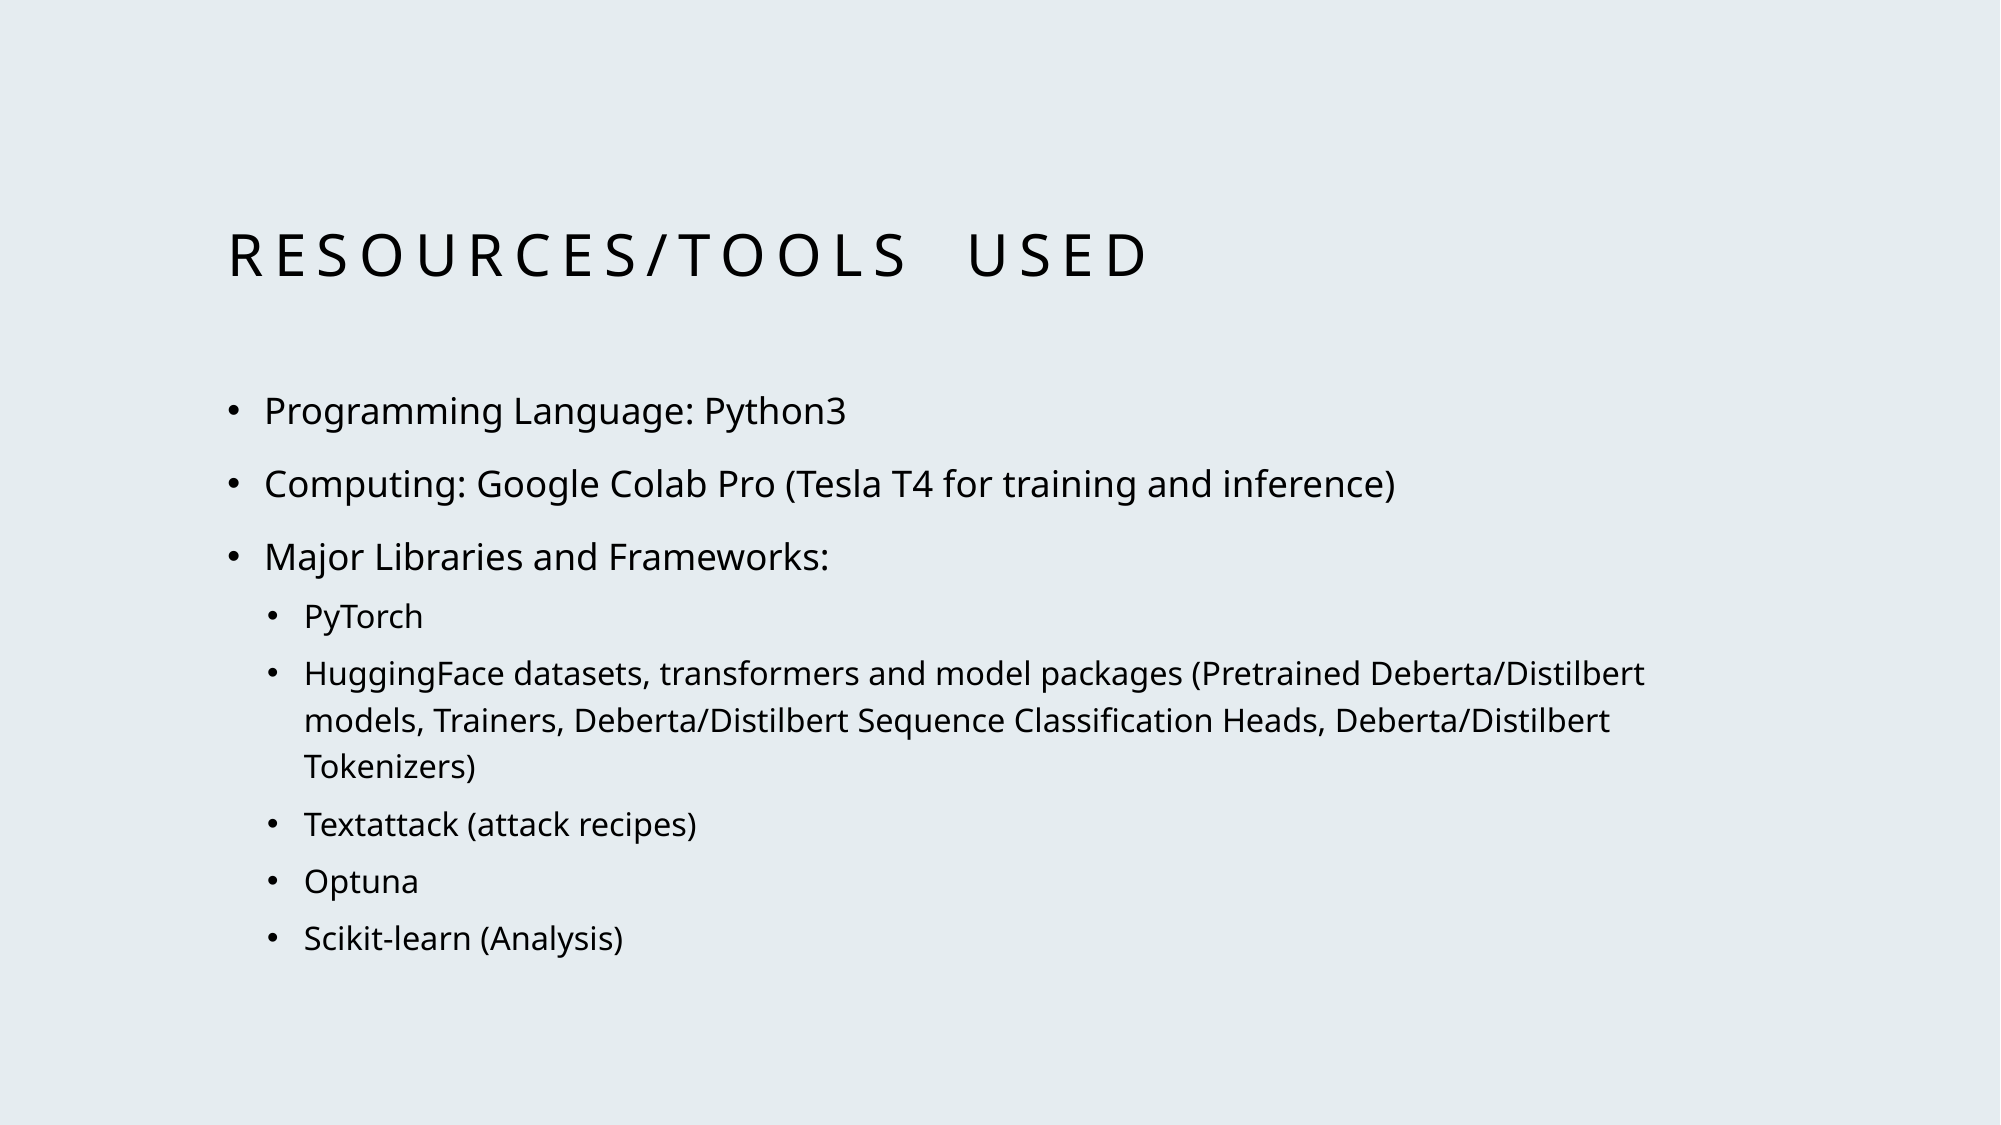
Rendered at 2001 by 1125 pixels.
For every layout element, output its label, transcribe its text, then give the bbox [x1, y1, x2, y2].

title Resources/Tools used [212, 138, 1788, 354]
list Programming Language: Python3 Computing: Google Colab Pro (Tesla T4 for training and inference) Major Libraries and Frameworks: PyTorch HuggingFace datasets, transformers and model packages (Pretrained Deberta/Distilbert models, Trainers, Deberta/Distilbert Sequence Classification Heads, Deberta/Distilbert Tokenizers) Textattack (attack recipes) Optuna Scikit-learn (Analysis) [212, 371, 1788, 969]
